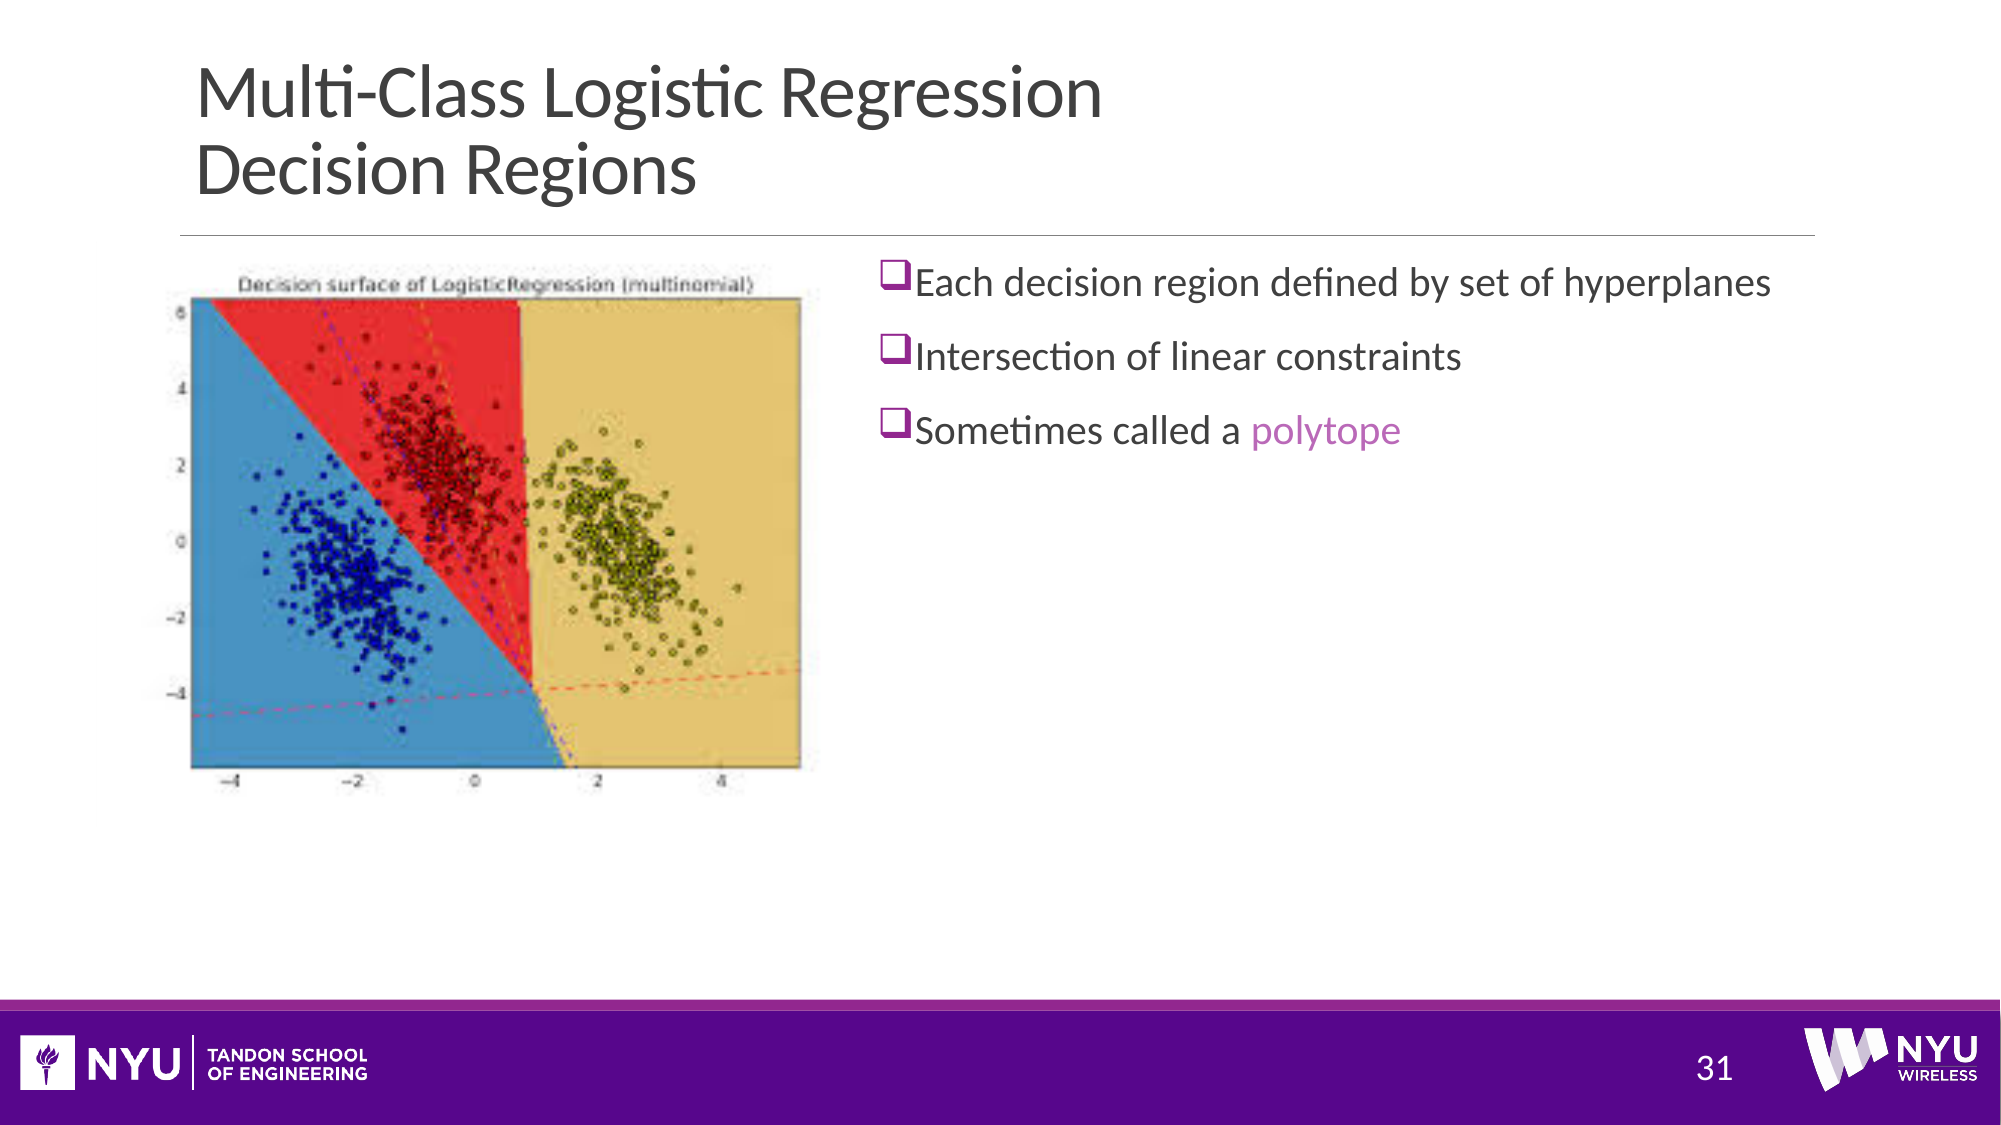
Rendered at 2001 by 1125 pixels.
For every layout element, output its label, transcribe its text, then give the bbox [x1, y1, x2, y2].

picture [95, 241, 878, 828]
slide_number 31 [1533, 1035, 1749, 1096]
list Each decision region defined by set of hyperplanes Intersection of linear constraints Sometimes called a polytope [877, 252, 1830, 963]
title Multi-Class Logistic Regression Decision Regions [180, 47, 1830, 218]
